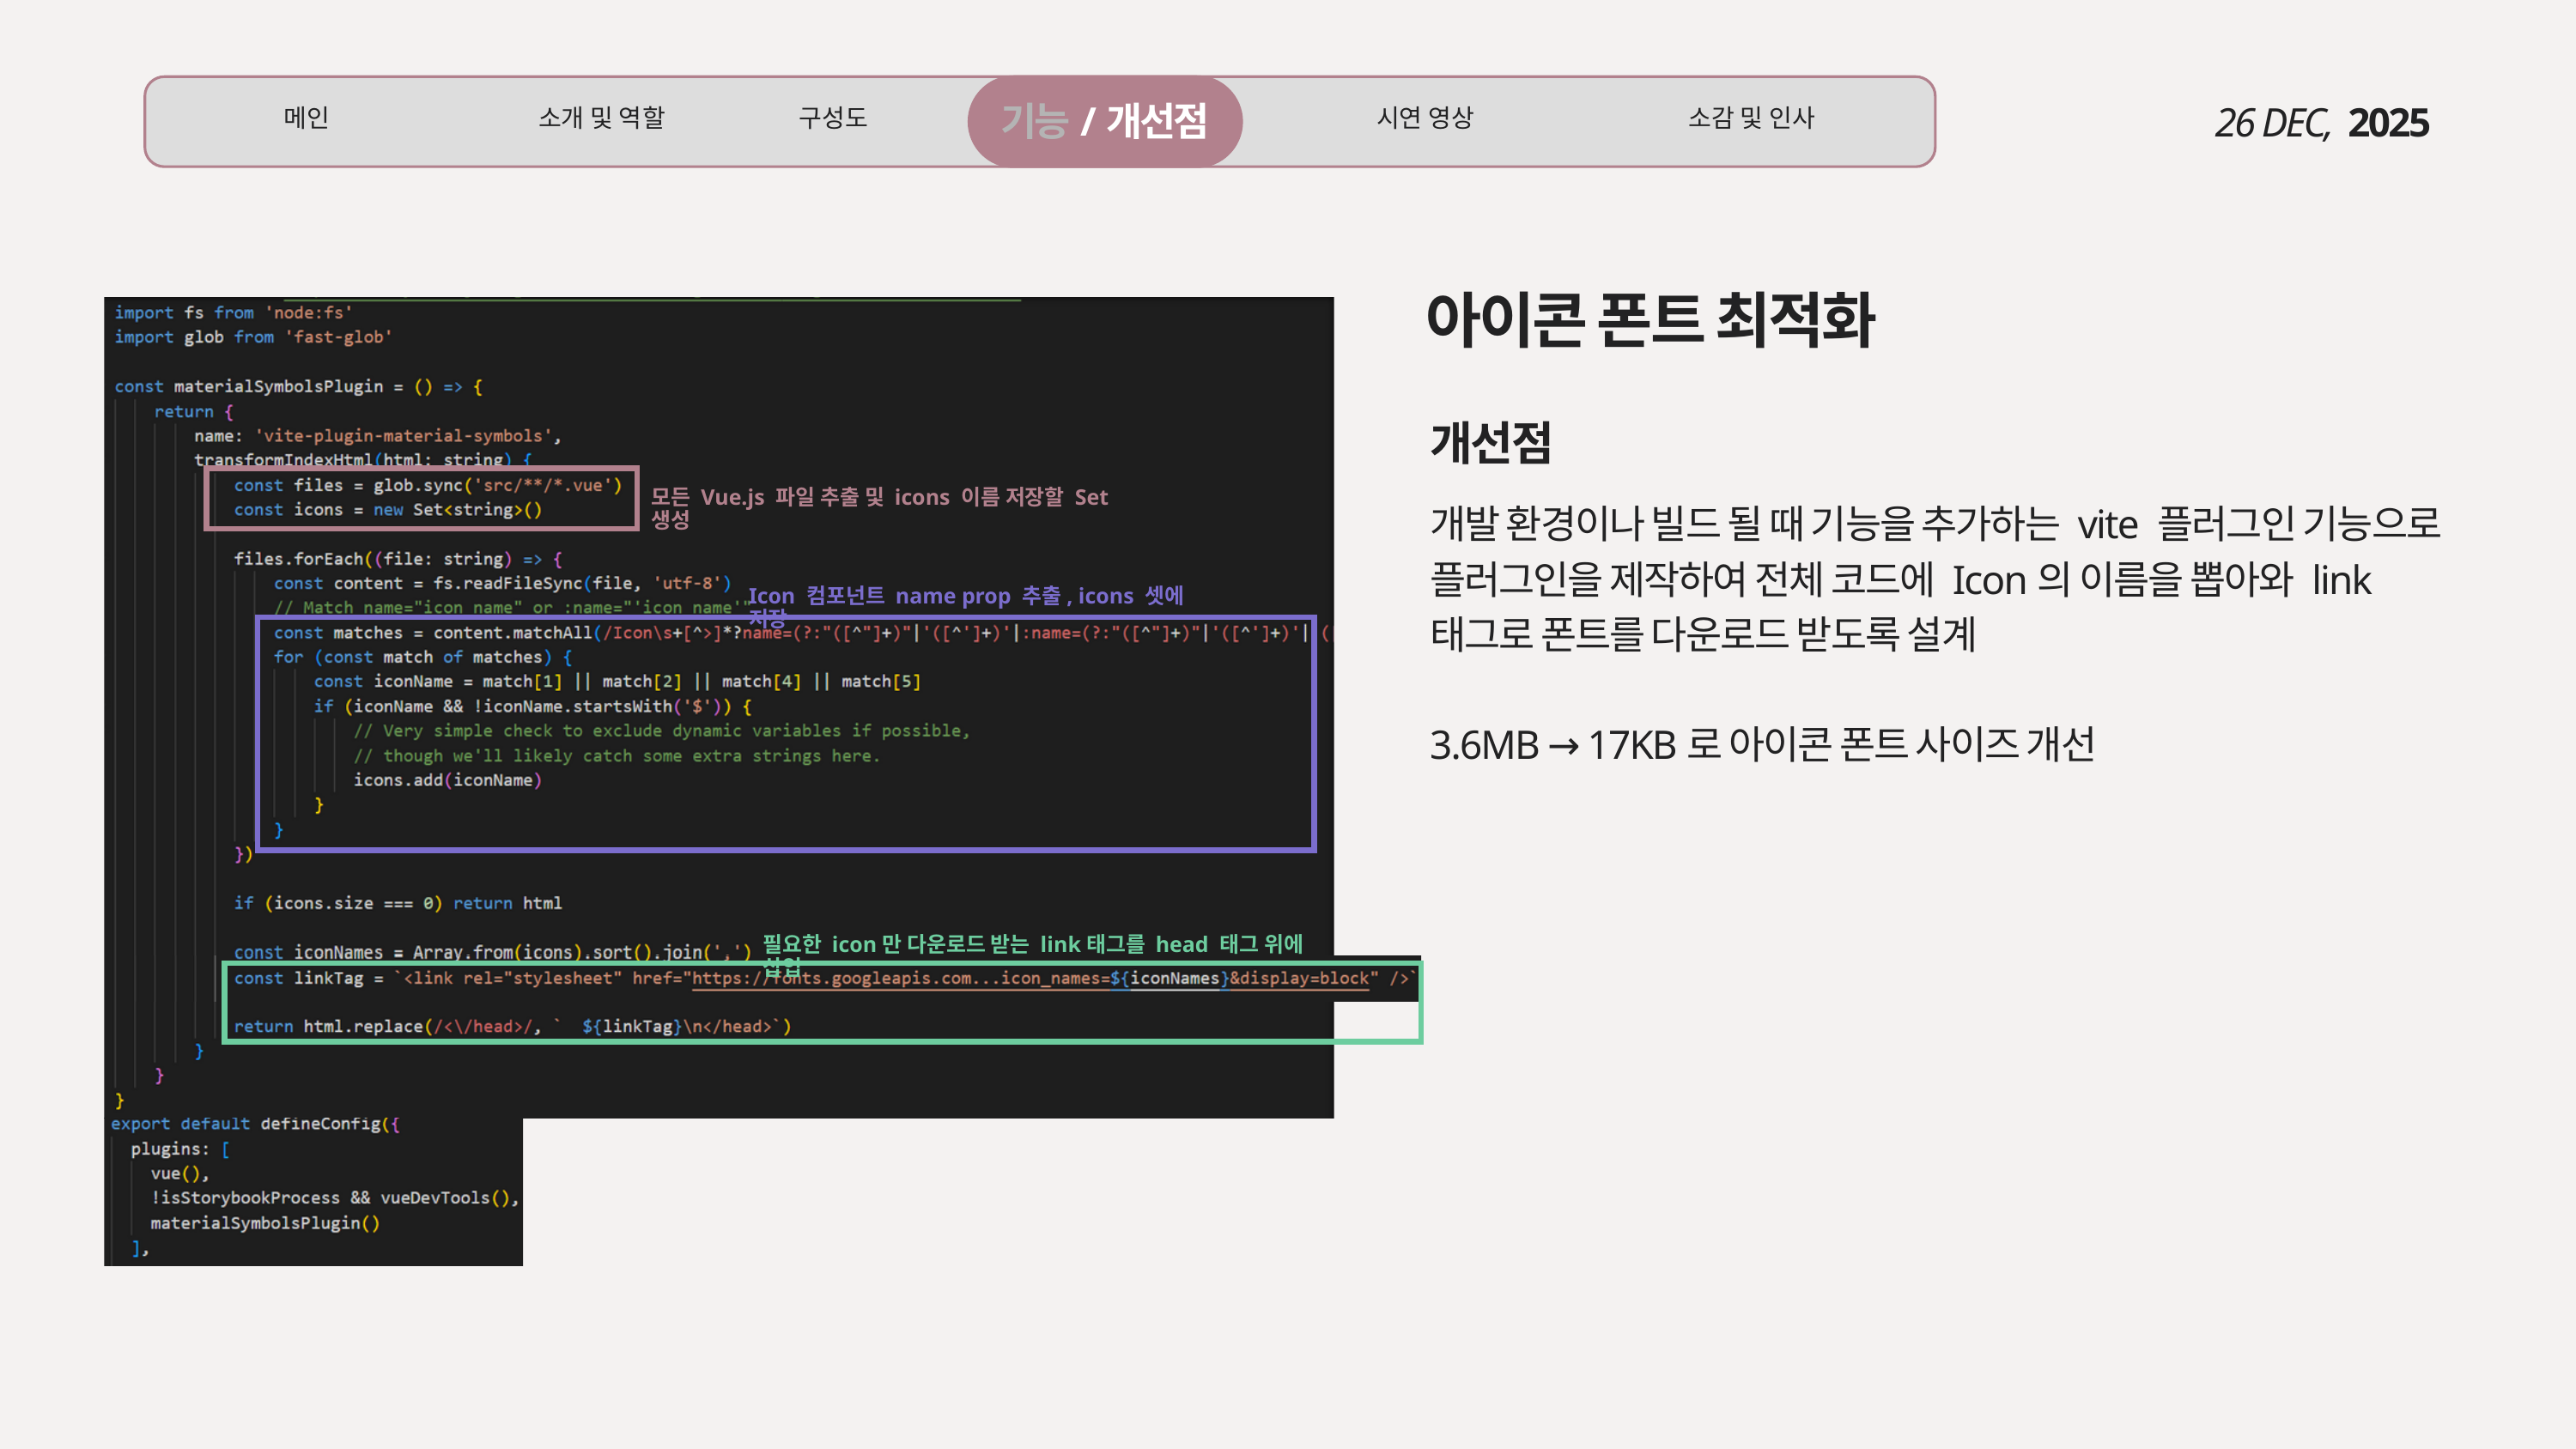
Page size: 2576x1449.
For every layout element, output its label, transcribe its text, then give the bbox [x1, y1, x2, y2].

text_box 개선점 [1430, 404, 2488, 470]
text_box 26 DEC, [1959, 102, 2333, 145]
text_box 개발 환경이나 빌드 될 때 기능을 추가하는 vite 플러그인 기능으로 플러그인을 제작하여 전체 코드에 Icon의 이름을 뽑아와 link 태그로 폰트를 다운로드 받도록 설계 3.6MB → 17KB로 아이콘 폰트 사이즈 개선 [1430, 491, 2488, 767]
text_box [224, 962, 1422, 1042]
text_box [144, 76, 1936, 167]
text_box 아이콘 폰트 최적화 [1425, 300, 1959, 355]
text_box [104, 297, 1422, 1266]
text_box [206, 468, 637, 530]
text_box 2025 [2333, 102, 2432, 145]
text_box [257, 617, 1315, 851]
